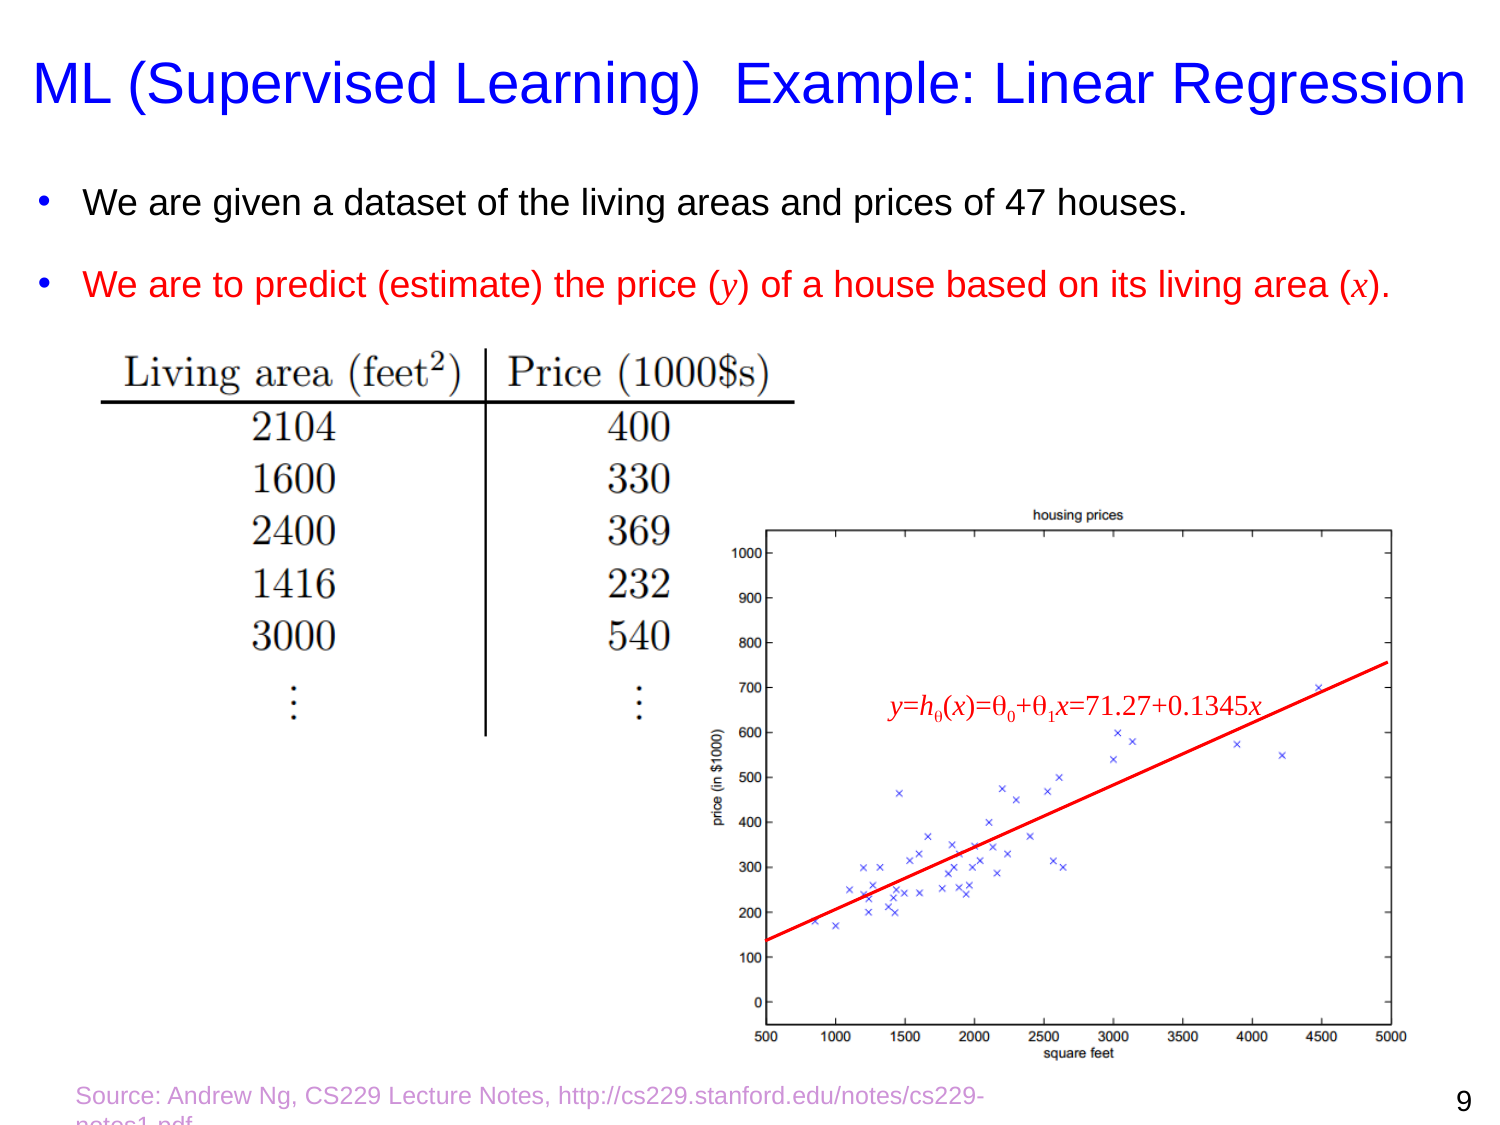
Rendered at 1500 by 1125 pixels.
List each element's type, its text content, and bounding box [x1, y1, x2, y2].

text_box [764, 661, 1389, 942]
text_box We are to predict (estimate) the price (y) of a house based on its living area (x). [22, 245, 1500, 371]
text_box We are given a dataset of the living areas and prices of 47 houses. [22, 163, 1500, 245]
title ML (Supervised Learning) Example: Linear Regression [17, 29, 1500, 156]
picture [84, 340, 1442, 1073]
slide_number 9 [1441, 1056, 1500, 1125]
text_box Source: Andrew Ng, CS229 Lecture Notes, http://cs229.stanford.edu/notes/cs229-notes1.pdf [60, 1072, 1116, 1125]
